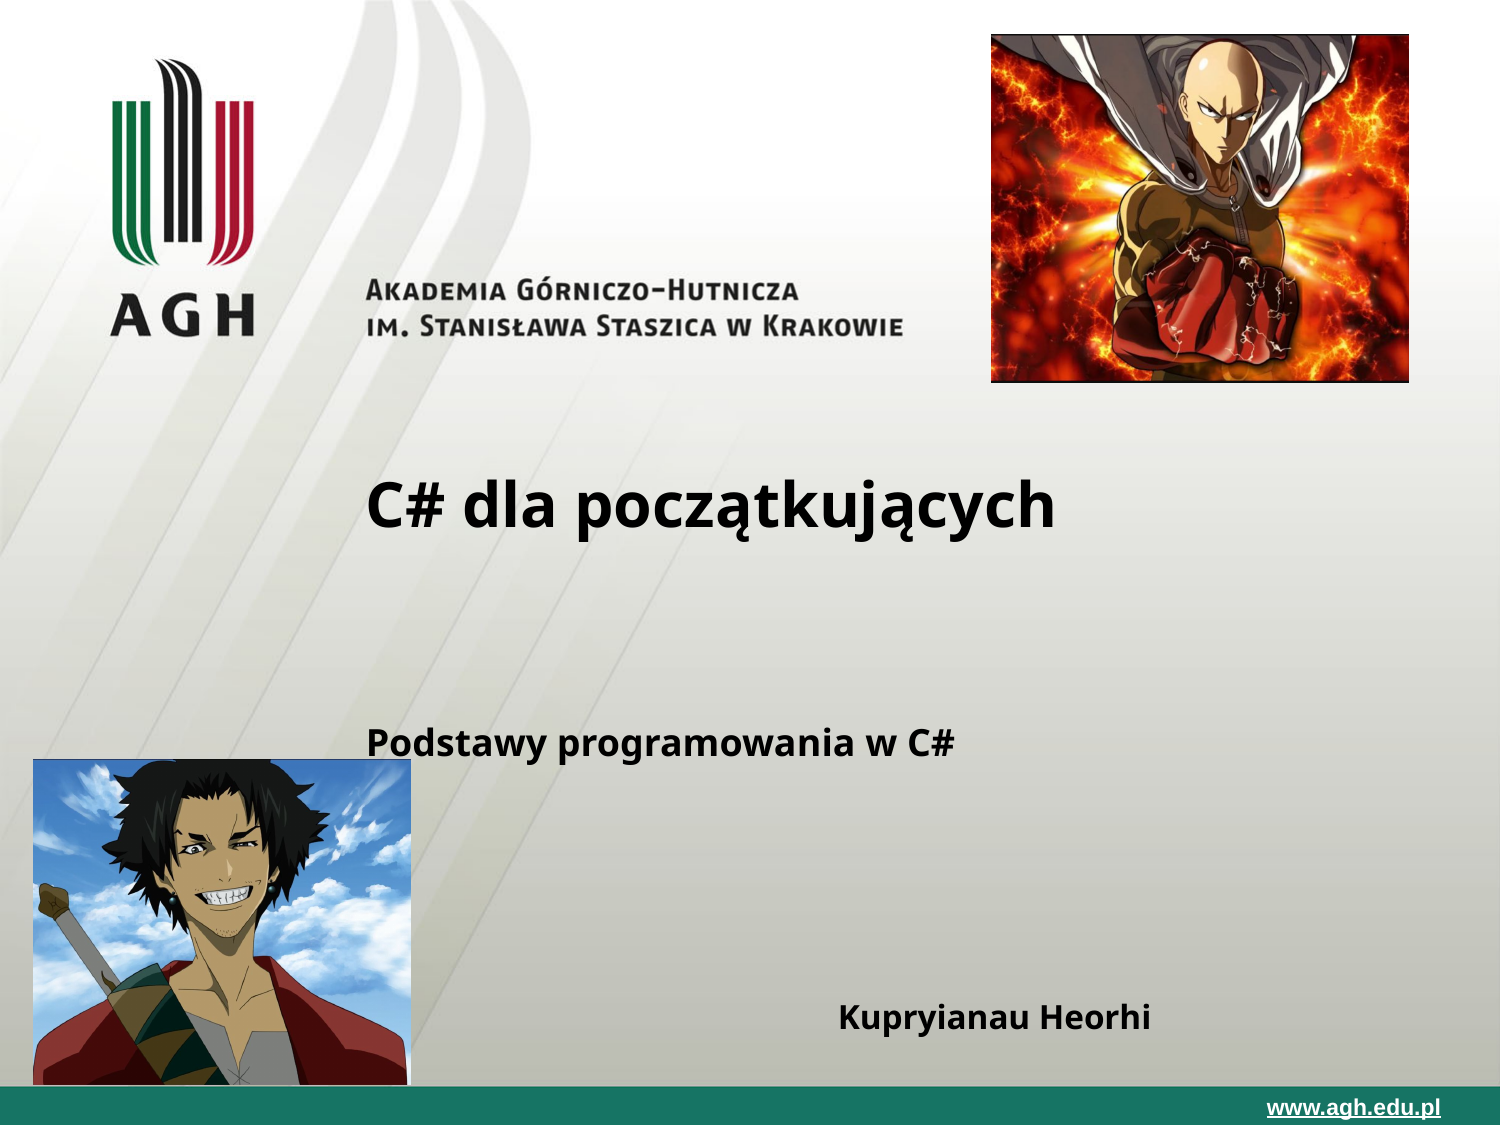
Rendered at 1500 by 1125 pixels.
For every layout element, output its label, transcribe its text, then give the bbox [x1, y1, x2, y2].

title C# dla początkujących [365, 445, 1376, 693]
picture [0, 0, 1500, 1125]
text_box Podstawy programowania w C# [365, 704, 1376, 764]
text_box Kupryianau Heorhi [489, 946, 1500, 1085]
text_box www.agh.edu.pl [1251, 1084, 1500, 1125]
